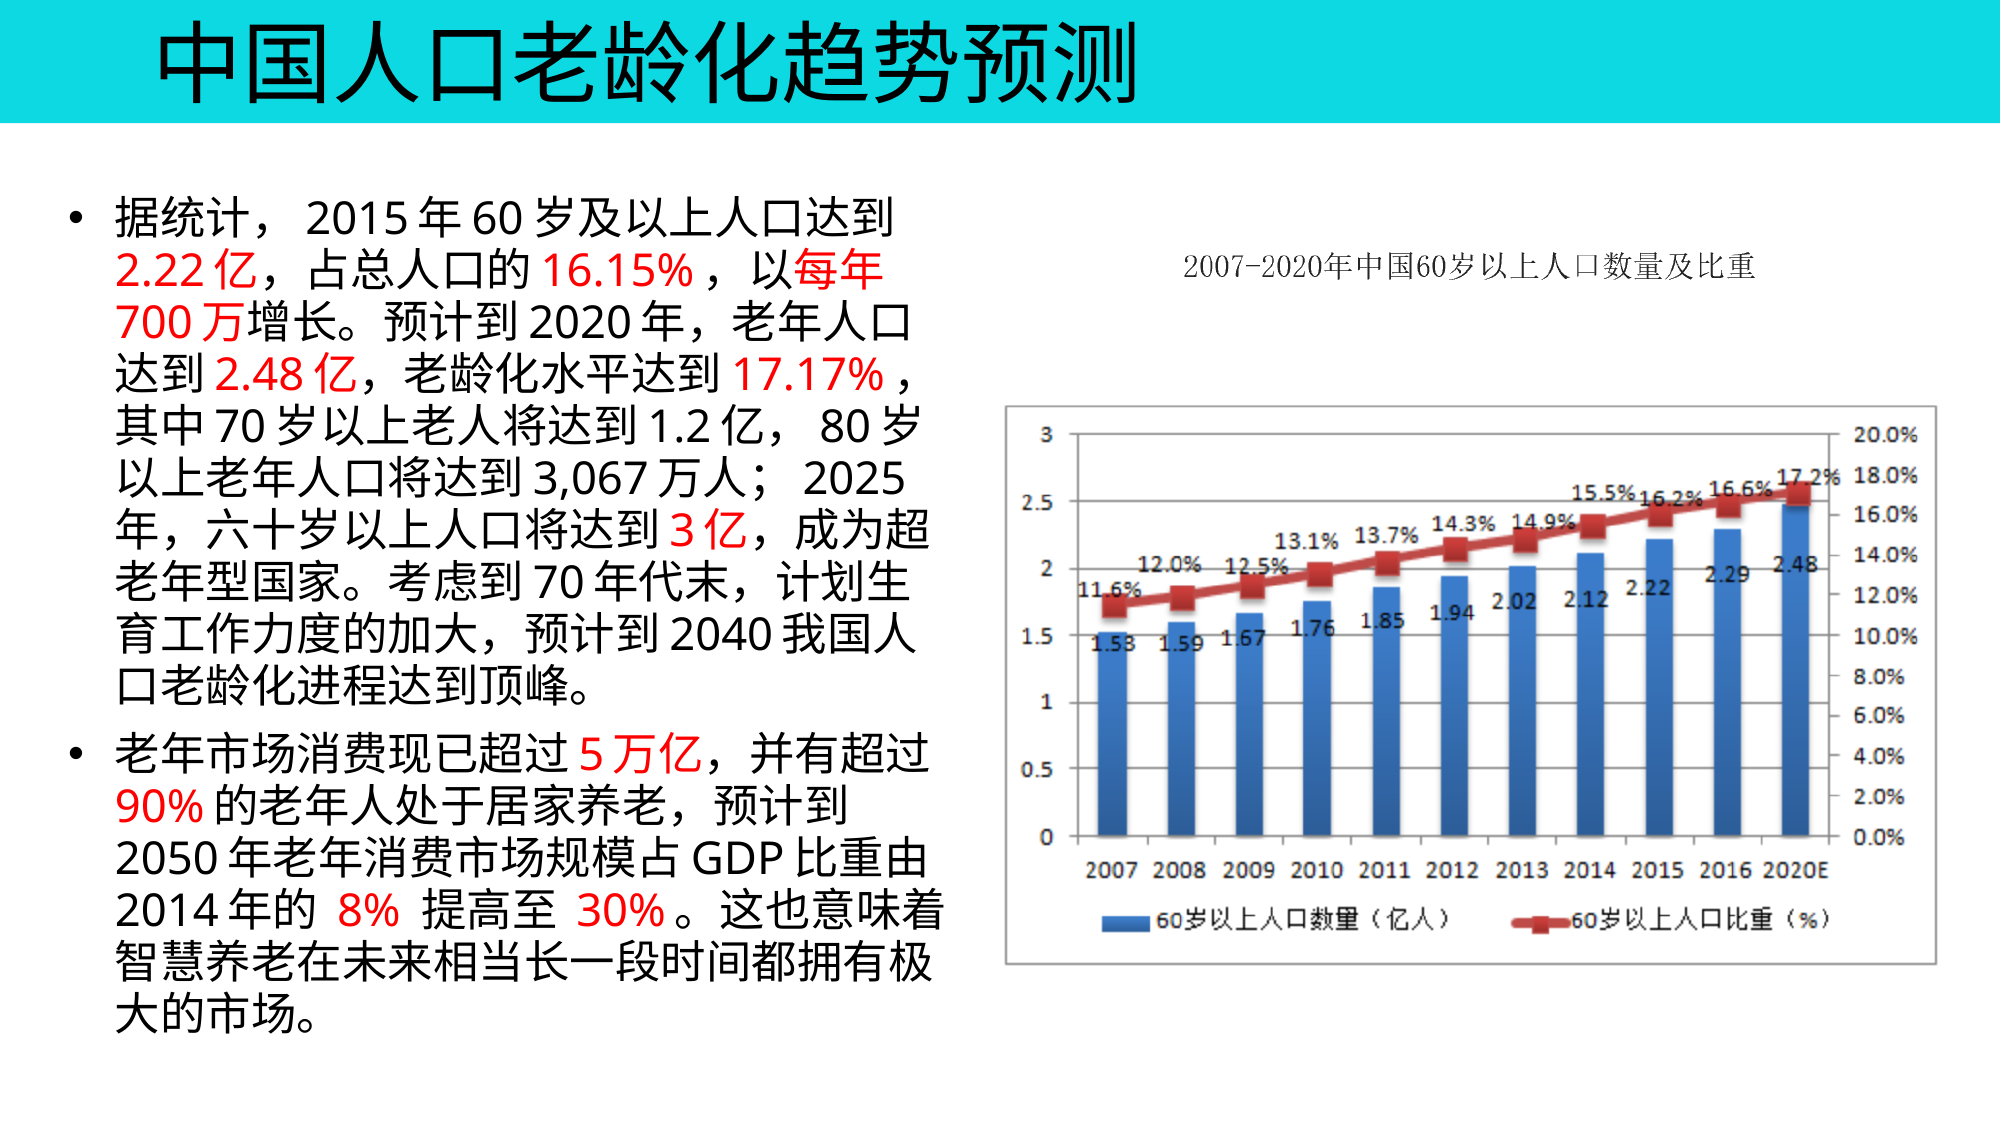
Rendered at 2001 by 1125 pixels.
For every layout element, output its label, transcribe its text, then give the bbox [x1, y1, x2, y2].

title 中国人口老龄化趋势预测 [137, 11, 1863, 124]
picture [996, 226, 1947, 976]
list 据统计，2015年60岁及以上人口达到2.22亿，占总人口的16.15%，以每年700万增长。预计到2020年，老年人口达到2.48亿，老龄化水平达到17.17%，其中70岁以上老人将达到1.2亿，80岁以上老年人口将达到3,067万人；2025年，六十岁以上人口将达到3亿，成为超老年型国家。考虑到70年代末，计划生育工作力度的加大，预计到2040我国人口老龄化进程达到顶峰。 老年市场消费现已超过5万亿，并有超过90%的老年人处于居家养老，预计到2050年老年消费市场规模占GDP比重由2014年的 8% 提高至 30%。这也意味着智慧养老在未来相当长一段时间都拥有极大的市场。 [53, 184, 970, 1055]
